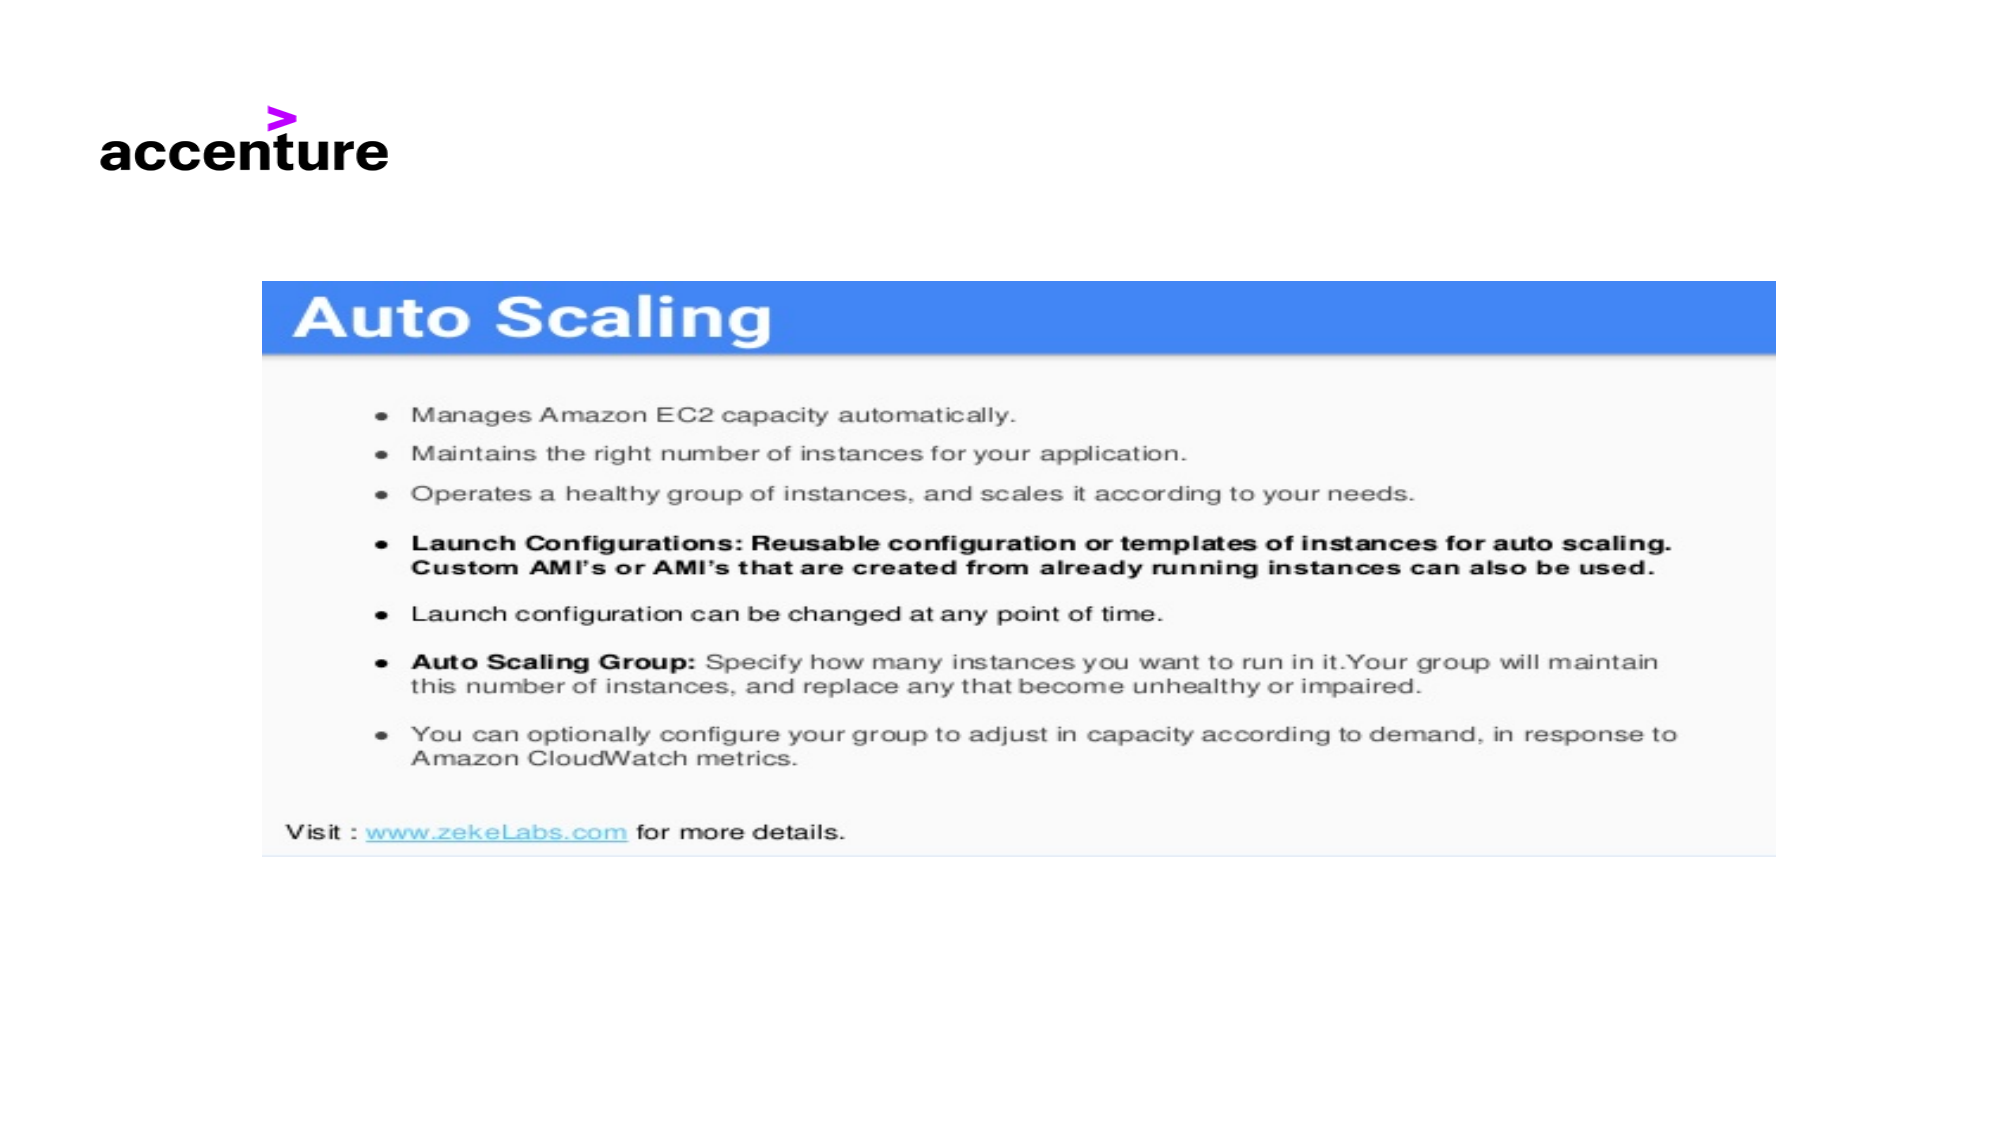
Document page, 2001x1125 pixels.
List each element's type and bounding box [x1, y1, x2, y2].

picture [100, 105, 388, 171]
picture [261, 281, 1776, 857]
